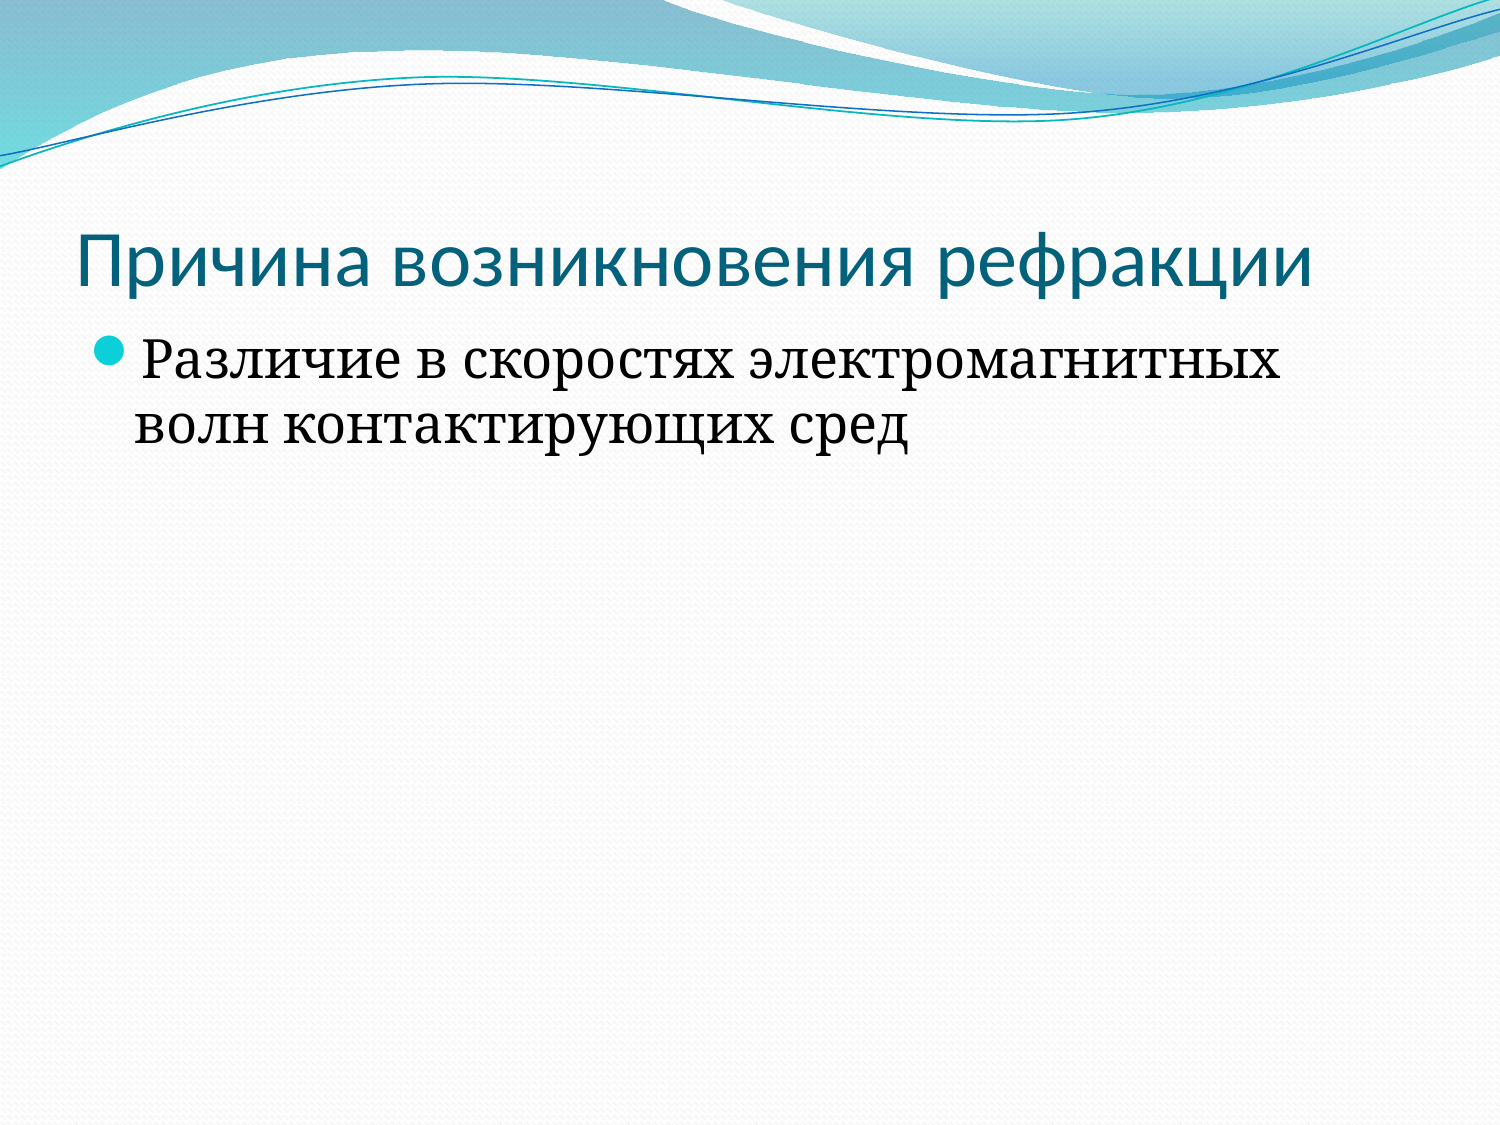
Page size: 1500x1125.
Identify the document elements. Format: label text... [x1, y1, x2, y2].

title Причина возникновения рефракции [75, 115, 1425, 303]
list Различие в скоростях электромагнитных волн контактирующих сред [75, 317, 1425, 1038]
